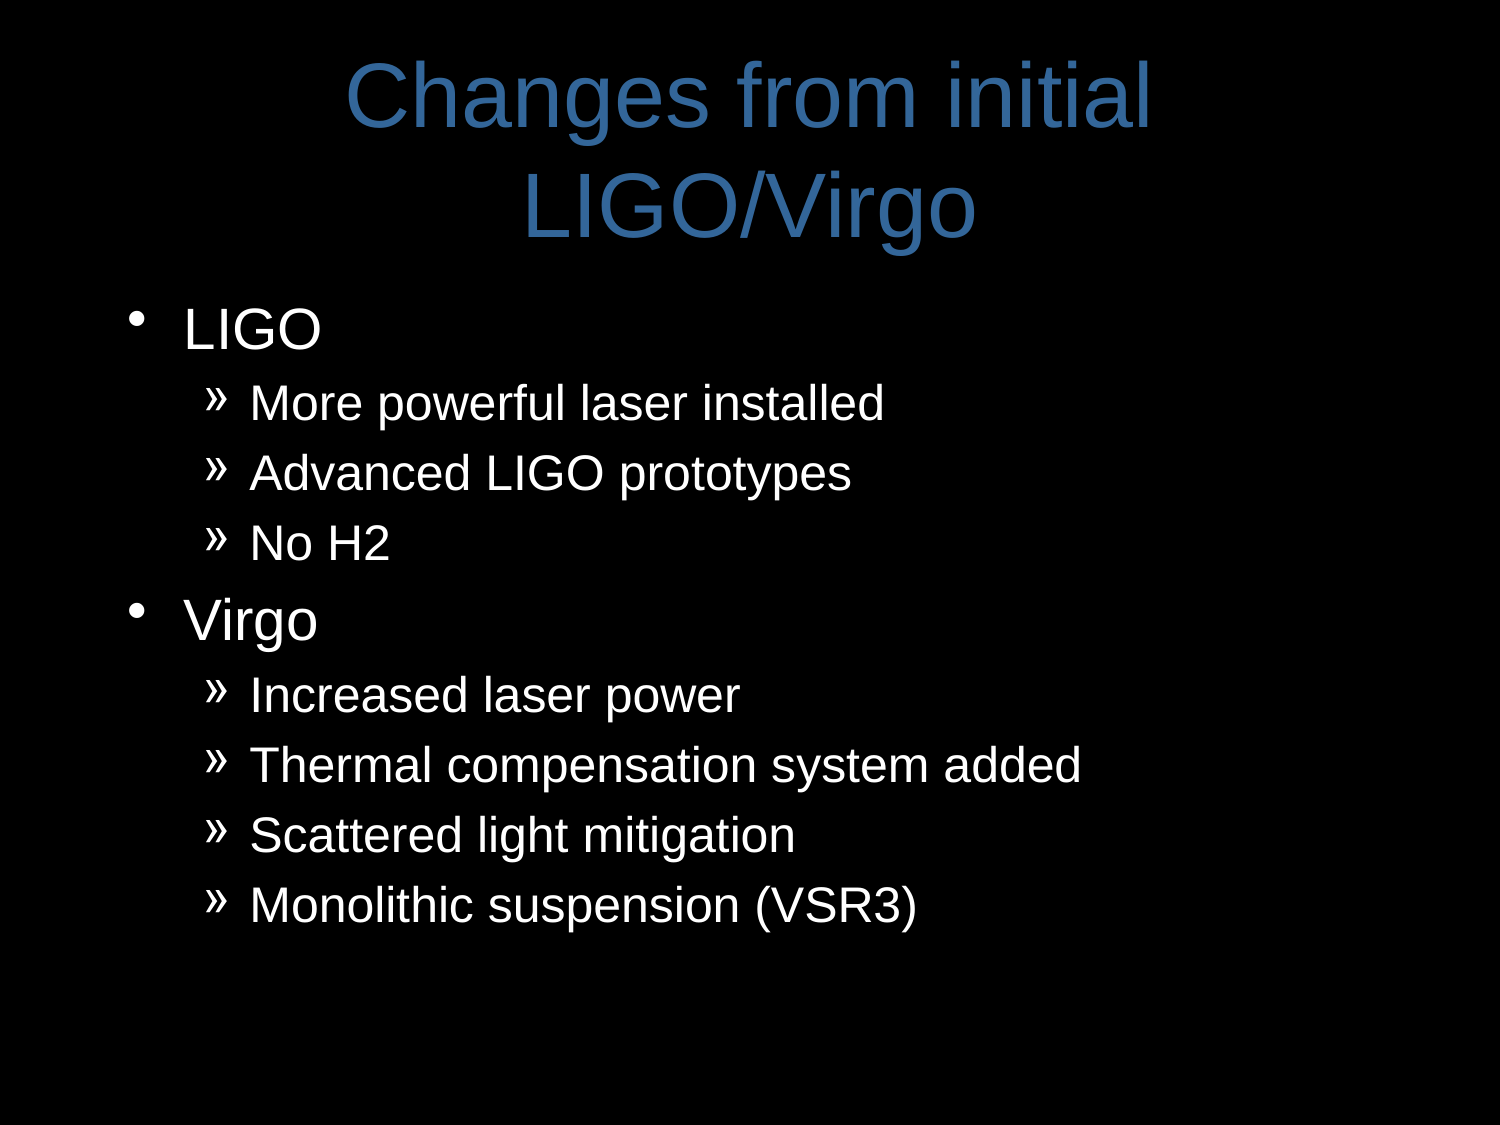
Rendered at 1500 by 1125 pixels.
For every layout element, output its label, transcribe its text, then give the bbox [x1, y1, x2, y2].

title Changes from initial LIGO/Virgo [112, 51, 1388, 240]
list LIGO More powerful laser installed Advanced LIGO prototypes No H2 Virgo Increased laser power Thermal compensation system added Scattered light mitigation Monolithic suspension (VSR3) [112, 283, 1388, 959]
